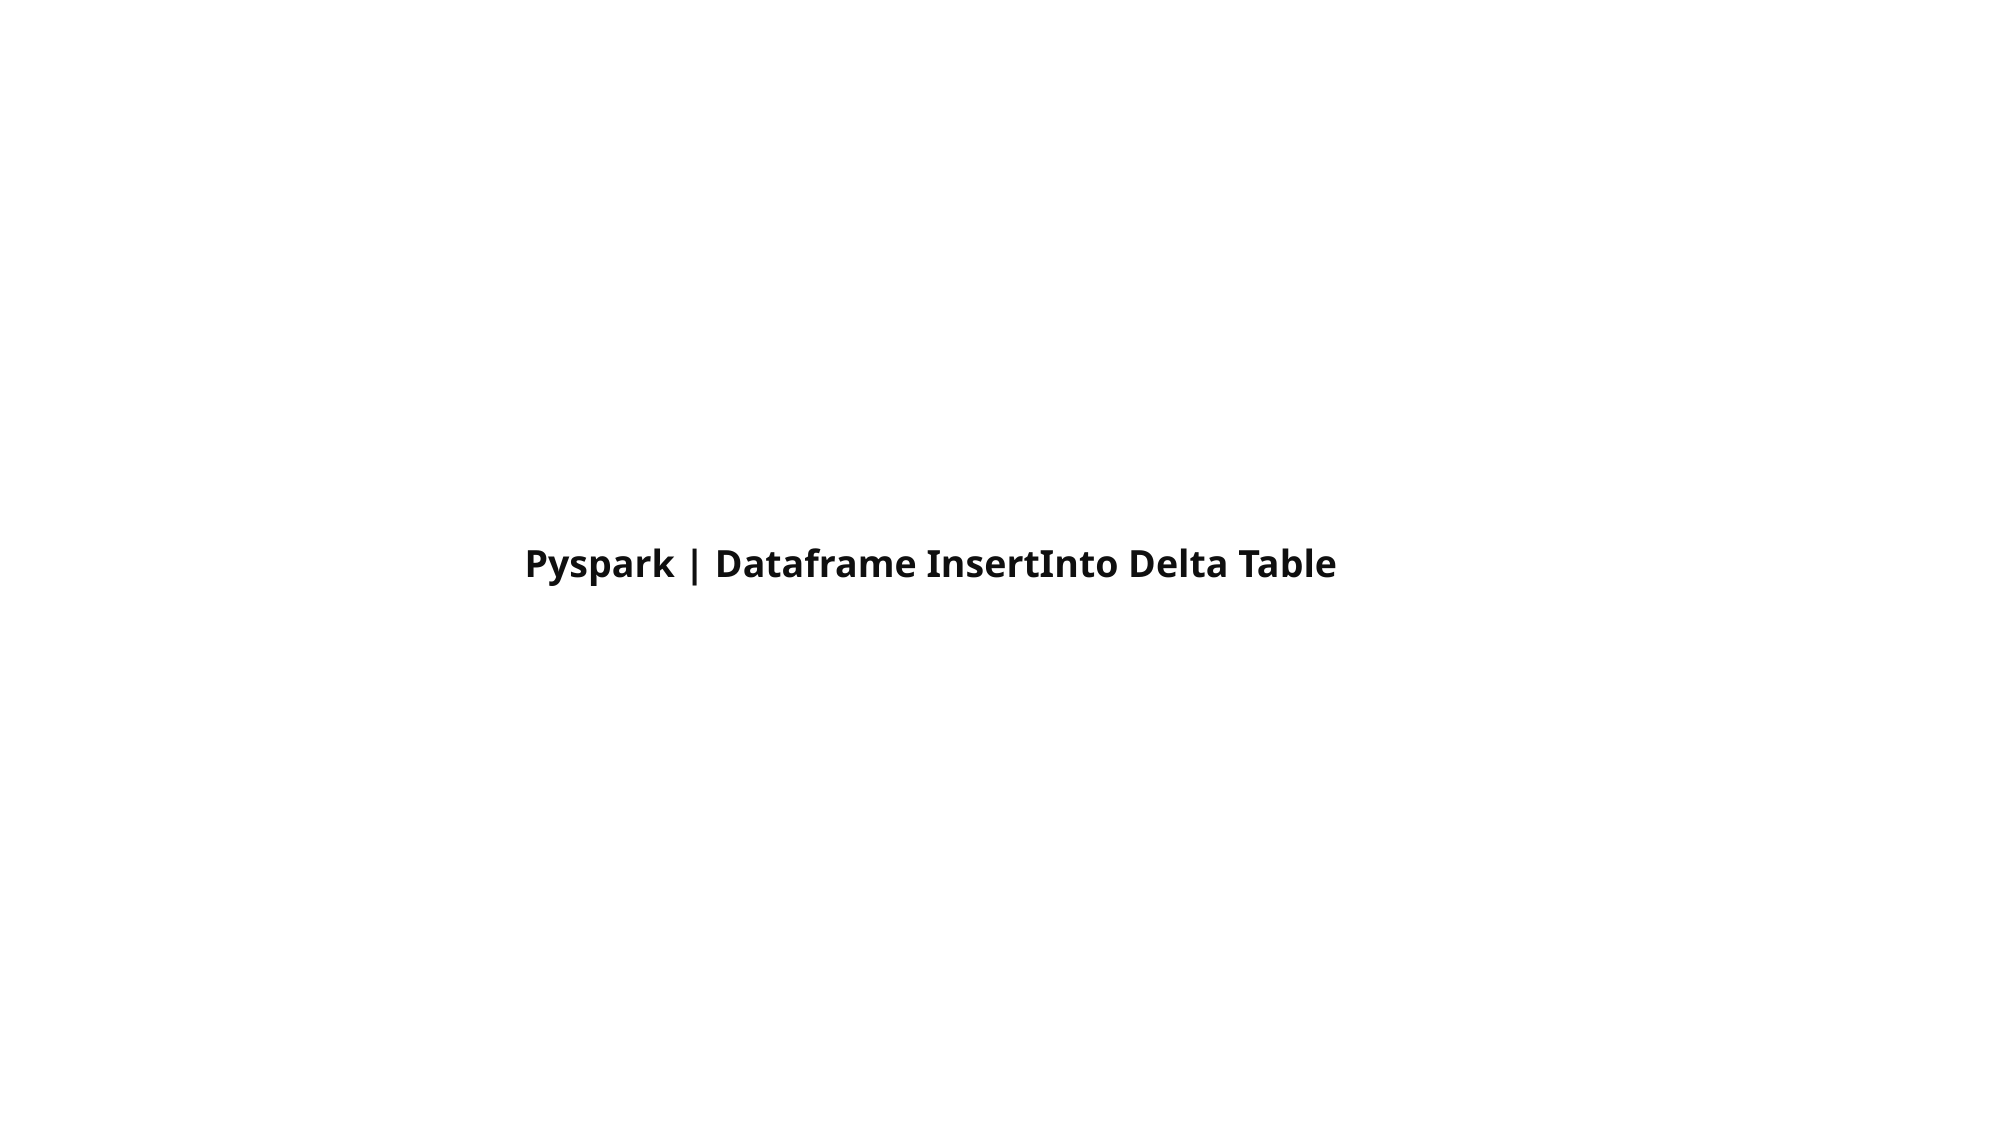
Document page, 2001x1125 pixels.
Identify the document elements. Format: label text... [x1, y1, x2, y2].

text_box Pyspark | Dataframe InsertInto Delta Table [500, 532, 1500, 593]
